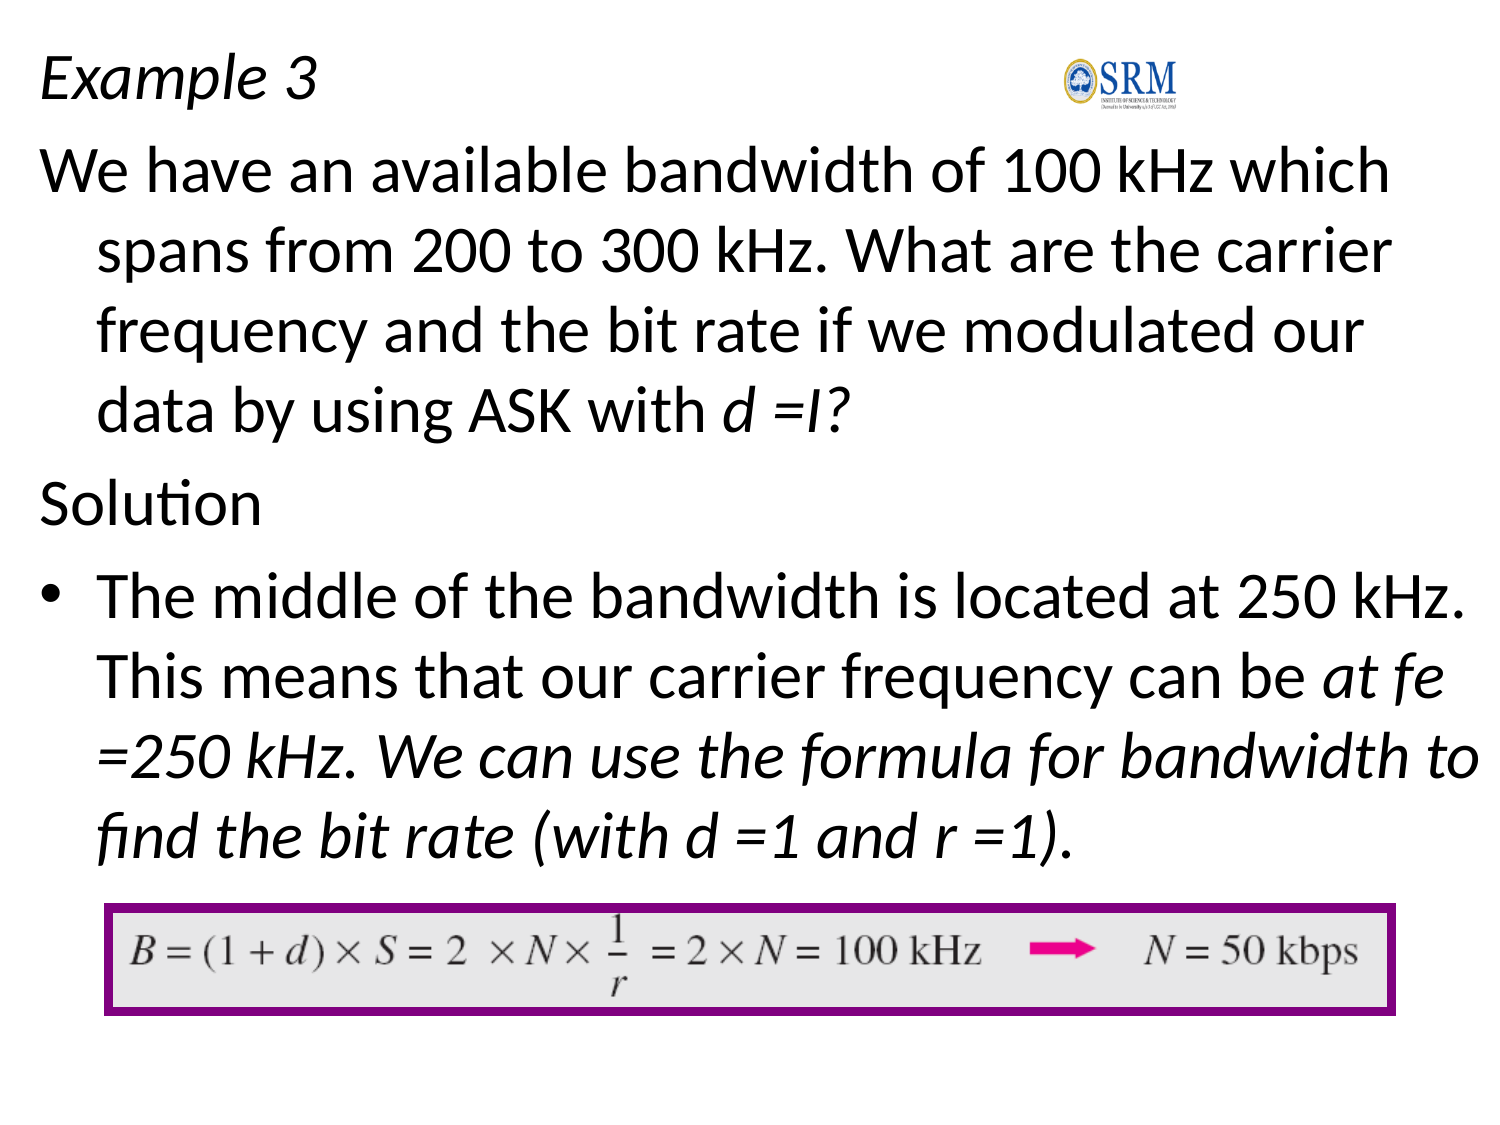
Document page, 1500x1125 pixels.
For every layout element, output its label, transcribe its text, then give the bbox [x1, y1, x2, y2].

picture [1062, 49, 1179, 117]
picture [112, 912, 1388, 1008]
list Example 3 We have an available bandwidth of 100 kHz which spans from 200 to 300 kHz. What are the carrier frequency and the bit rate if we modulated our data by using ASK with d =I? Solution The middle of the bandwidth is located at 250 kHz. This means that our carrier frequency can be at fe =250 kHz. We can use the formula for bandwidth to find the bit rate (with d =1 and r =1). [24, 24, 1500, 1125]
